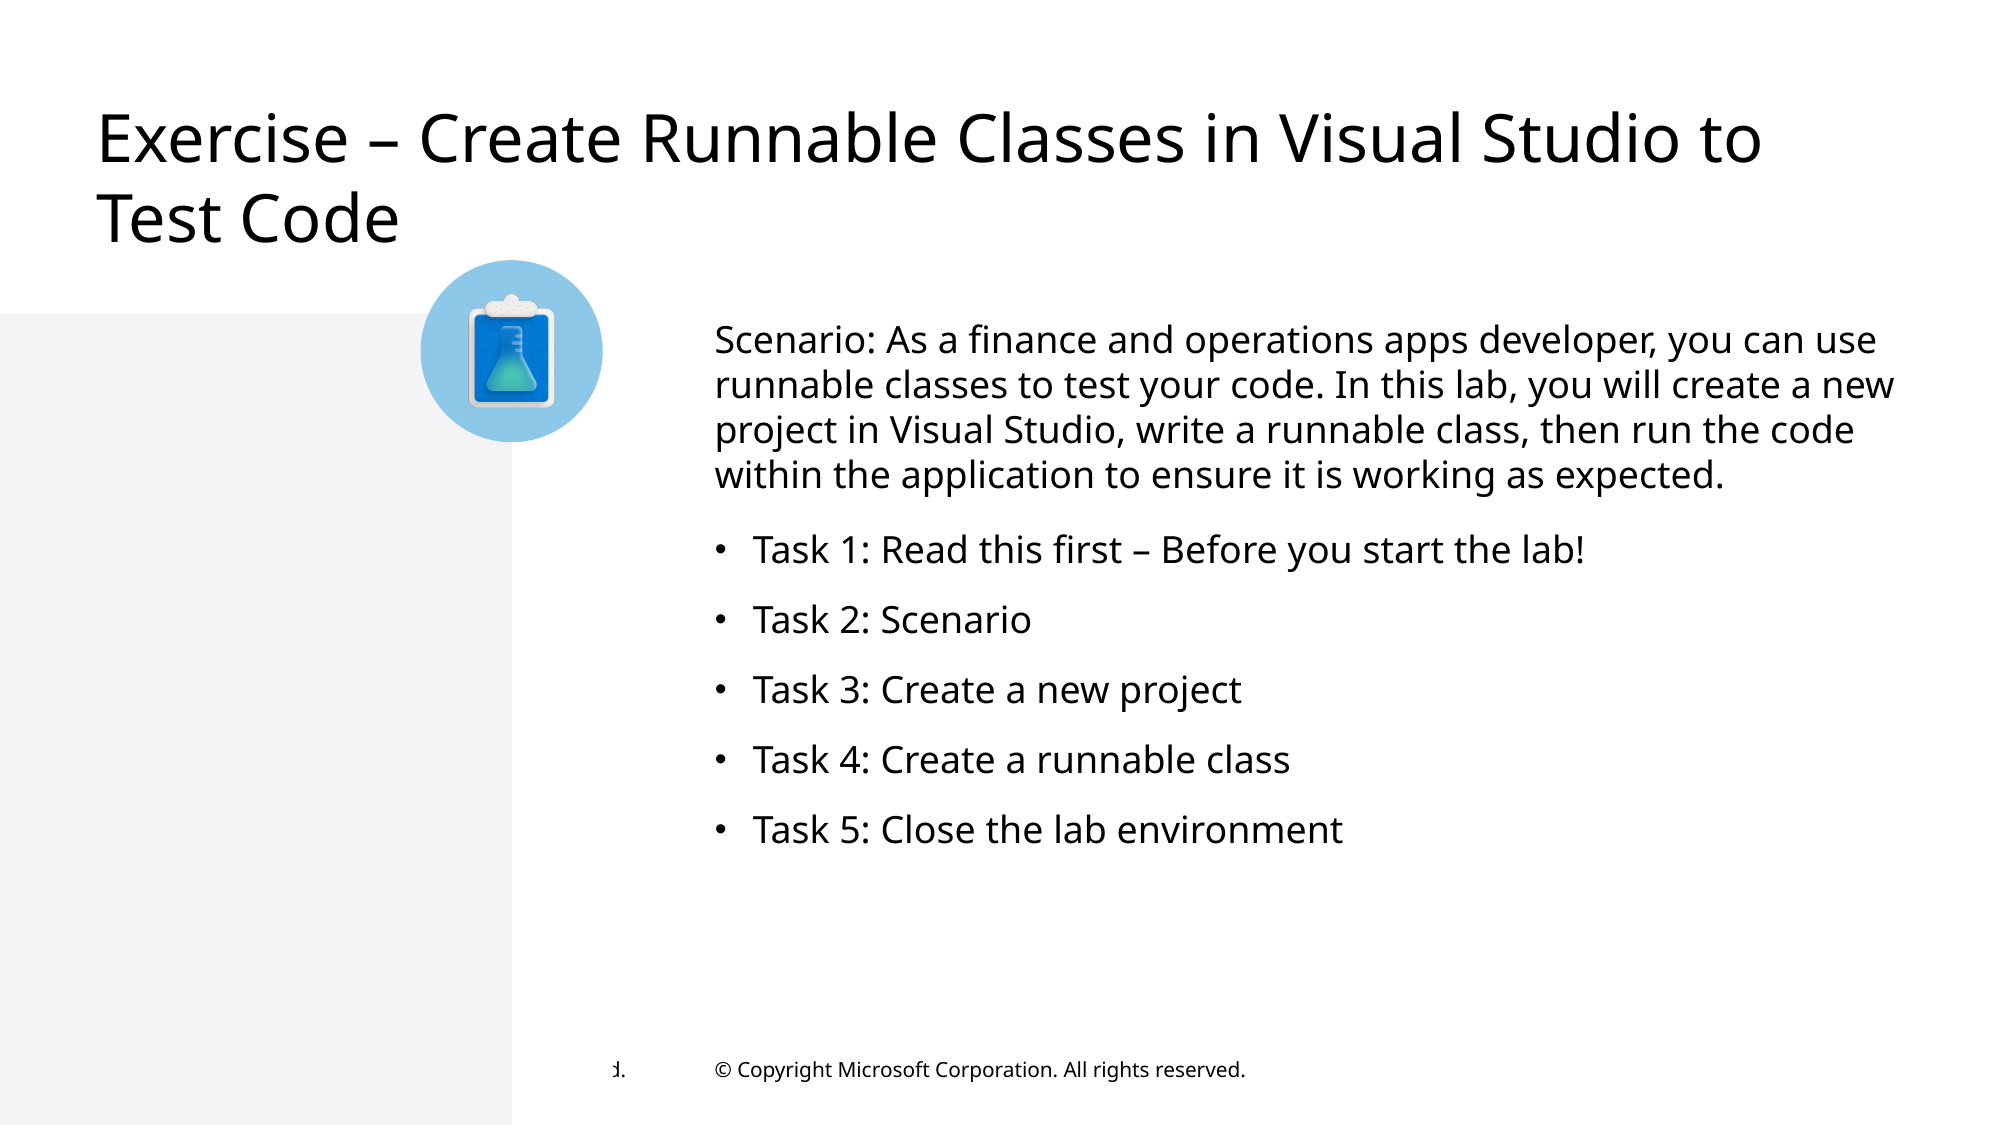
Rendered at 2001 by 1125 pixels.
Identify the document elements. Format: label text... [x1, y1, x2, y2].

title Exercise – Create Runnable Classes in Visual Studio to Test Code [96, 96, 1903, 258]
list Scenario: As a finance and operations apps developer, you can use runnable classes to test your code. In this lab, you will create a new project in Visual Studio, write a runnable class, then run the code within the application to ensure it is working as expected. [714, 316, 1903, 498]
list Task 1: Read this first – Before you start the lab! Task 2: Scenario Task 3: Create a new project Task 4: Create a runnable class Task 5: Close the lab environment [714, 526, 1903, 855]
picture [454, 294, 569, 408]
